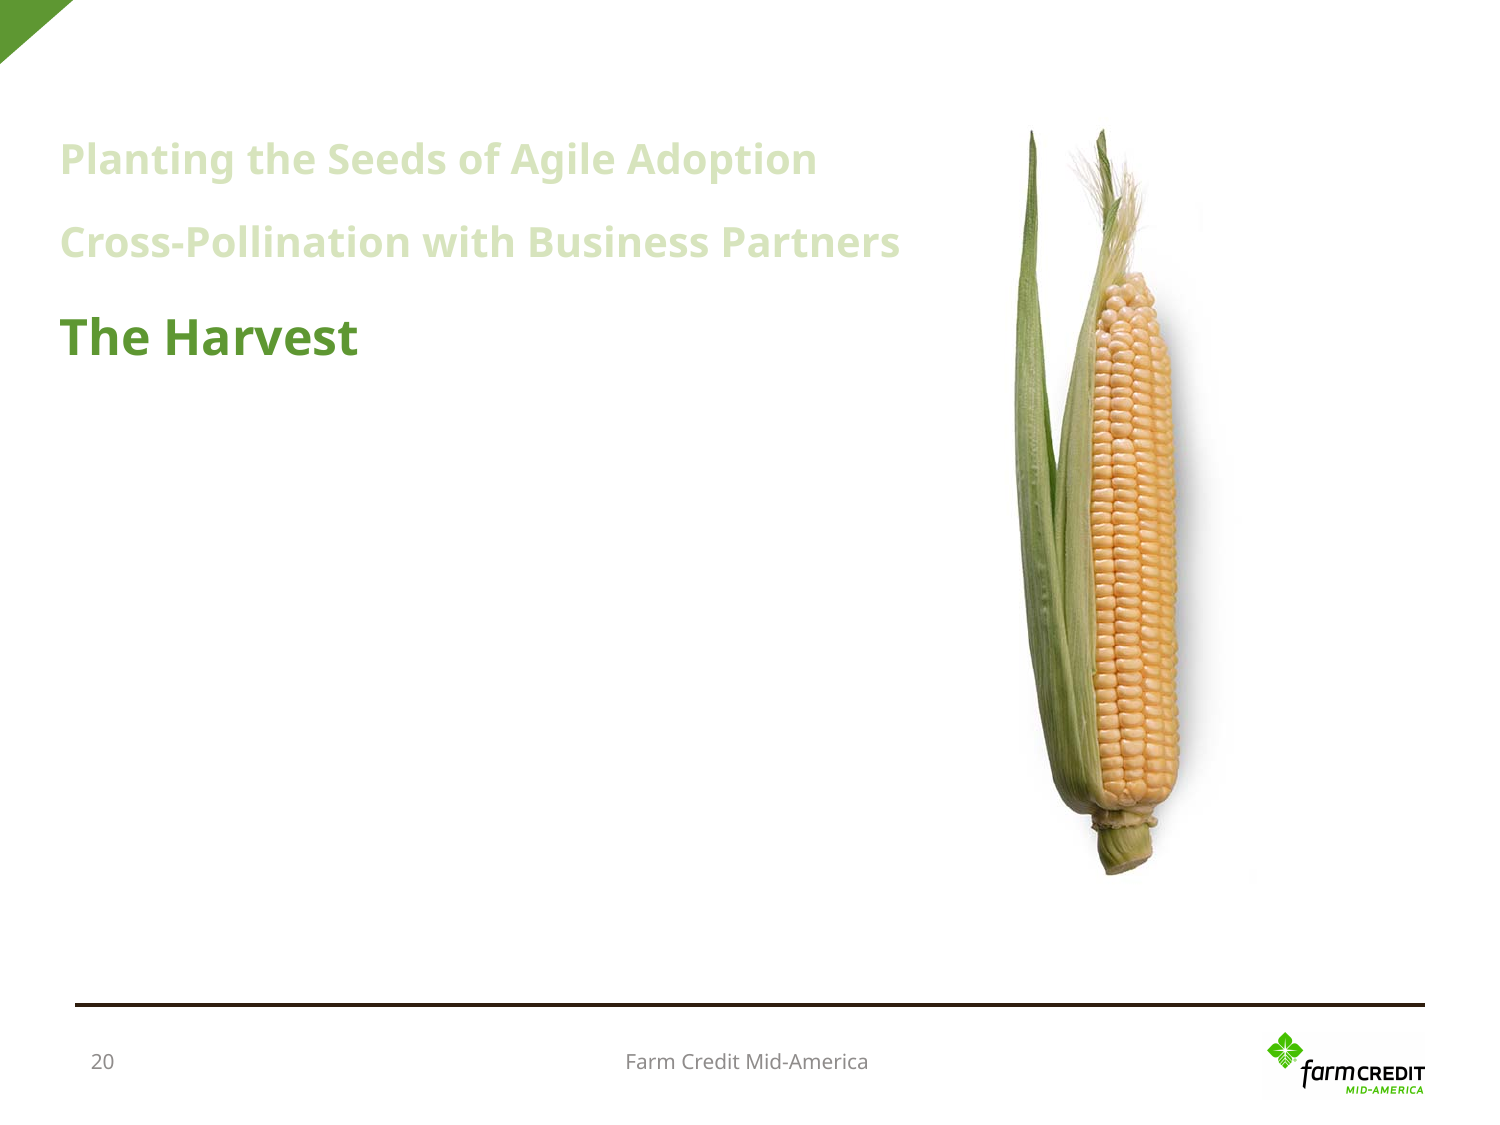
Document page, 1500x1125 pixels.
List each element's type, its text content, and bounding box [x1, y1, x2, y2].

slide_number 20 [75, 1032, 201, 1093]
picture [957, 71, 1284, 968]
list Planting the Seeds of Agile Adoption Cross-Pollination with Business Partners The Harvest [44, 99, 1147, 1005]
footer Farm Credit Mid-America [512, 1032, 988, 1093]
picture [1262, 1032, 1425, 1100]
